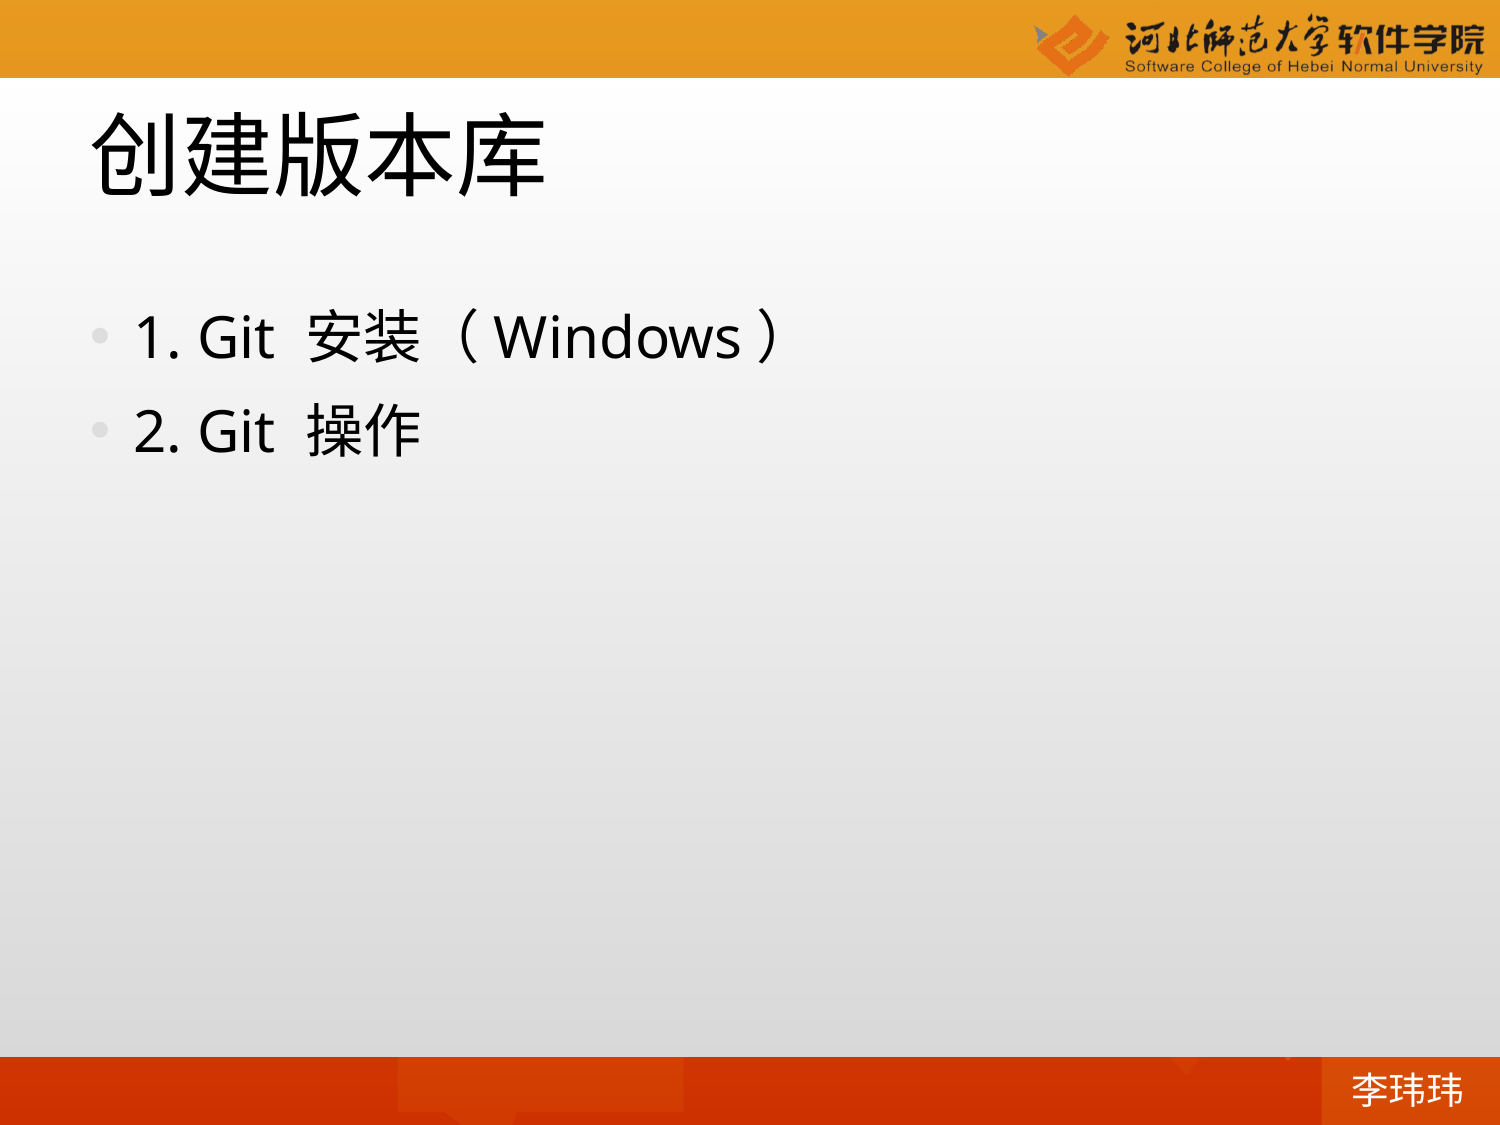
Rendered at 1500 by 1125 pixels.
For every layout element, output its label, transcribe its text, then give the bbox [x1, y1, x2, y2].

title 创建版本库 [75, 58, 1425, 247]
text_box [1028, 4, 1500, 79]
text_box [0, 78, 1500, 1057]
list 1. Git 安装（Windows） 2. Git 操作 [75, 292, 1425, 968]
